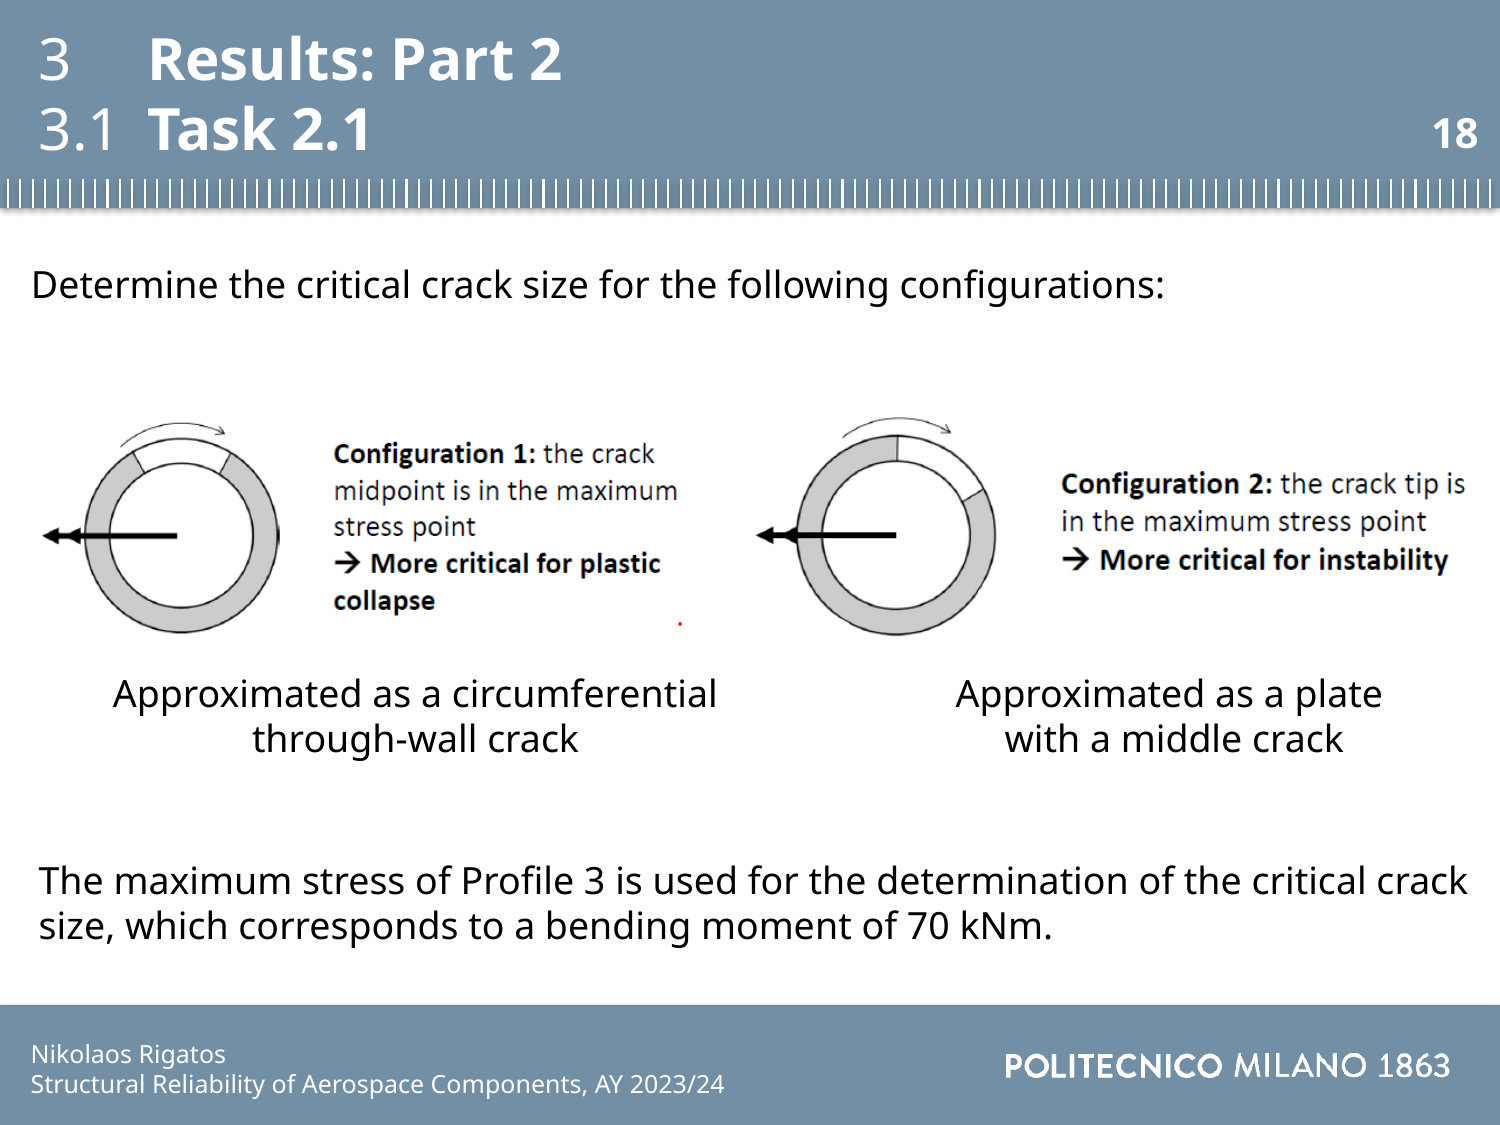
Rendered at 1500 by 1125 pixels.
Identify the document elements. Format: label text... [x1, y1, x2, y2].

text_box 18 [1416, 99, 1499, 146]
text_box Nikolaos Rigatos Structural Reliability of Aerospace Components, AY 2023/24 [15, 1025, 838, 1112]
text_box Determine the critical crack size for the following configurations: [30, 260, 1167, 306]
picture [999, 1041, 1456, 1089]
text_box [15, 402, 1478, 762]
text_box The maximum stress of Profile 3 is used for the determination of the critical crack size, which corresponds to a bending moment of 70 kNm. [38, 857, 1478, 948]
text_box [38, 21, 1258, 178]
